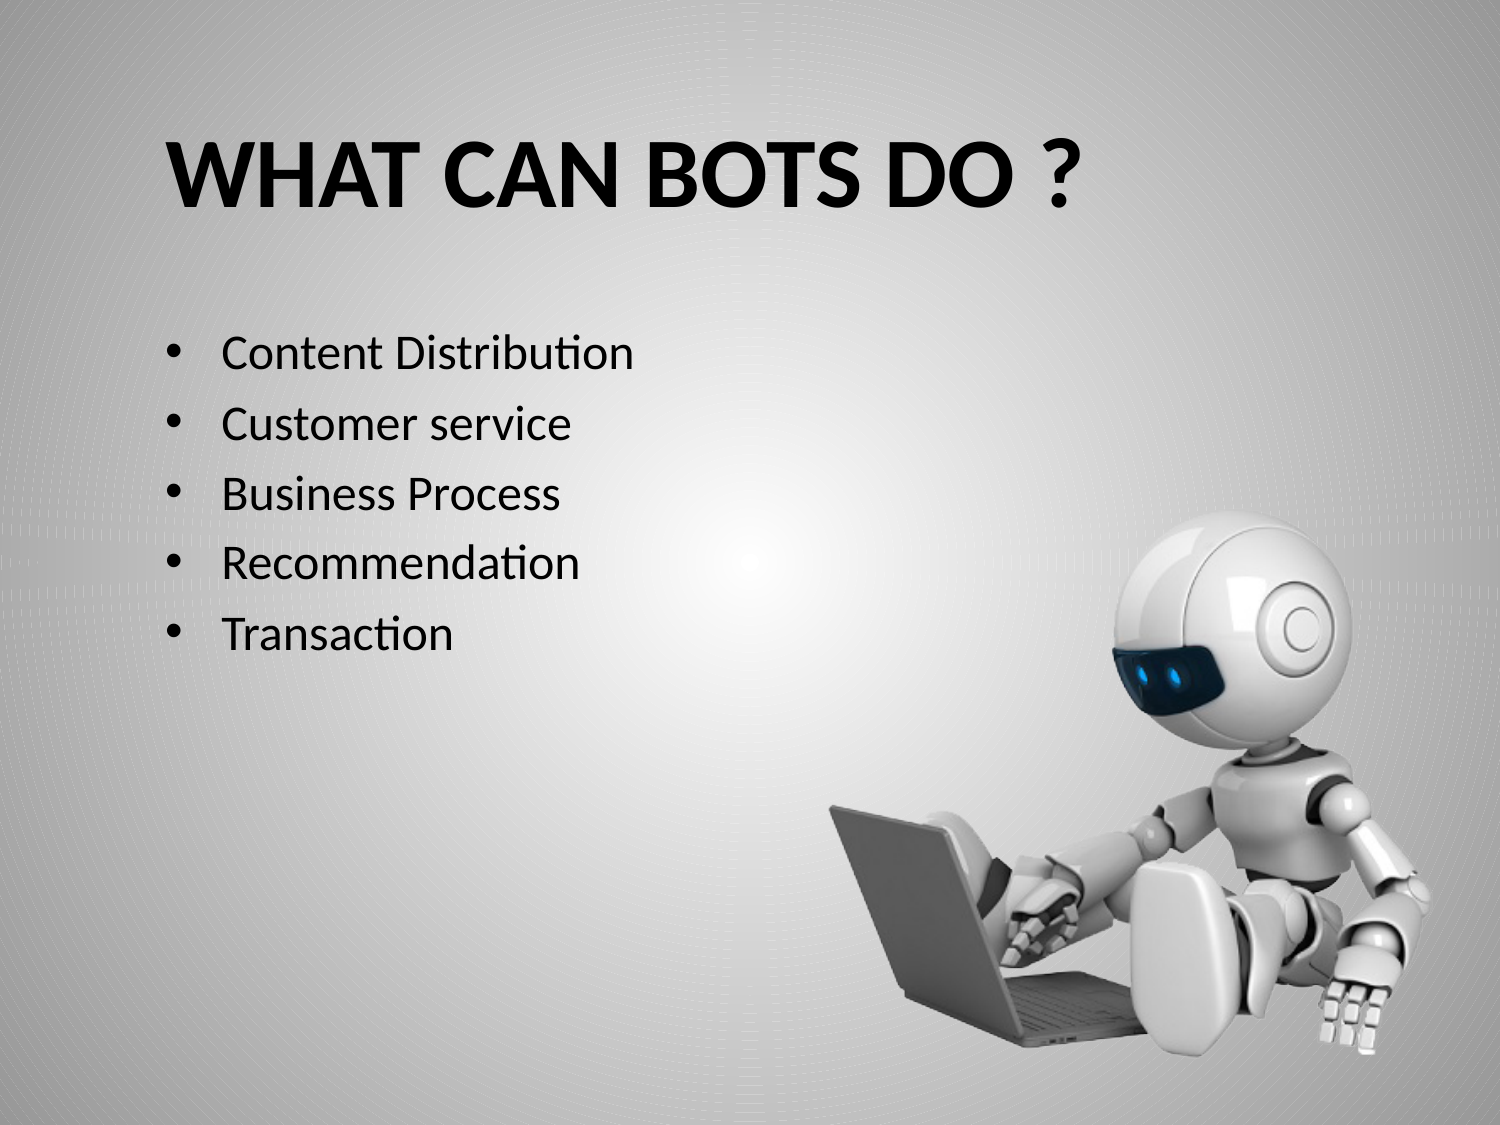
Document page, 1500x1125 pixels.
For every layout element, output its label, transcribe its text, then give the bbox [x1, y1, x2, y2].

list Content Distribution Customer service Business Process Recommendation Transaction [75, 312, 1413, 1005]
picture [799, 499, 1476, 1125]
title WHAT CAN BOTS DO ? [75, 44, 1450, 236]
